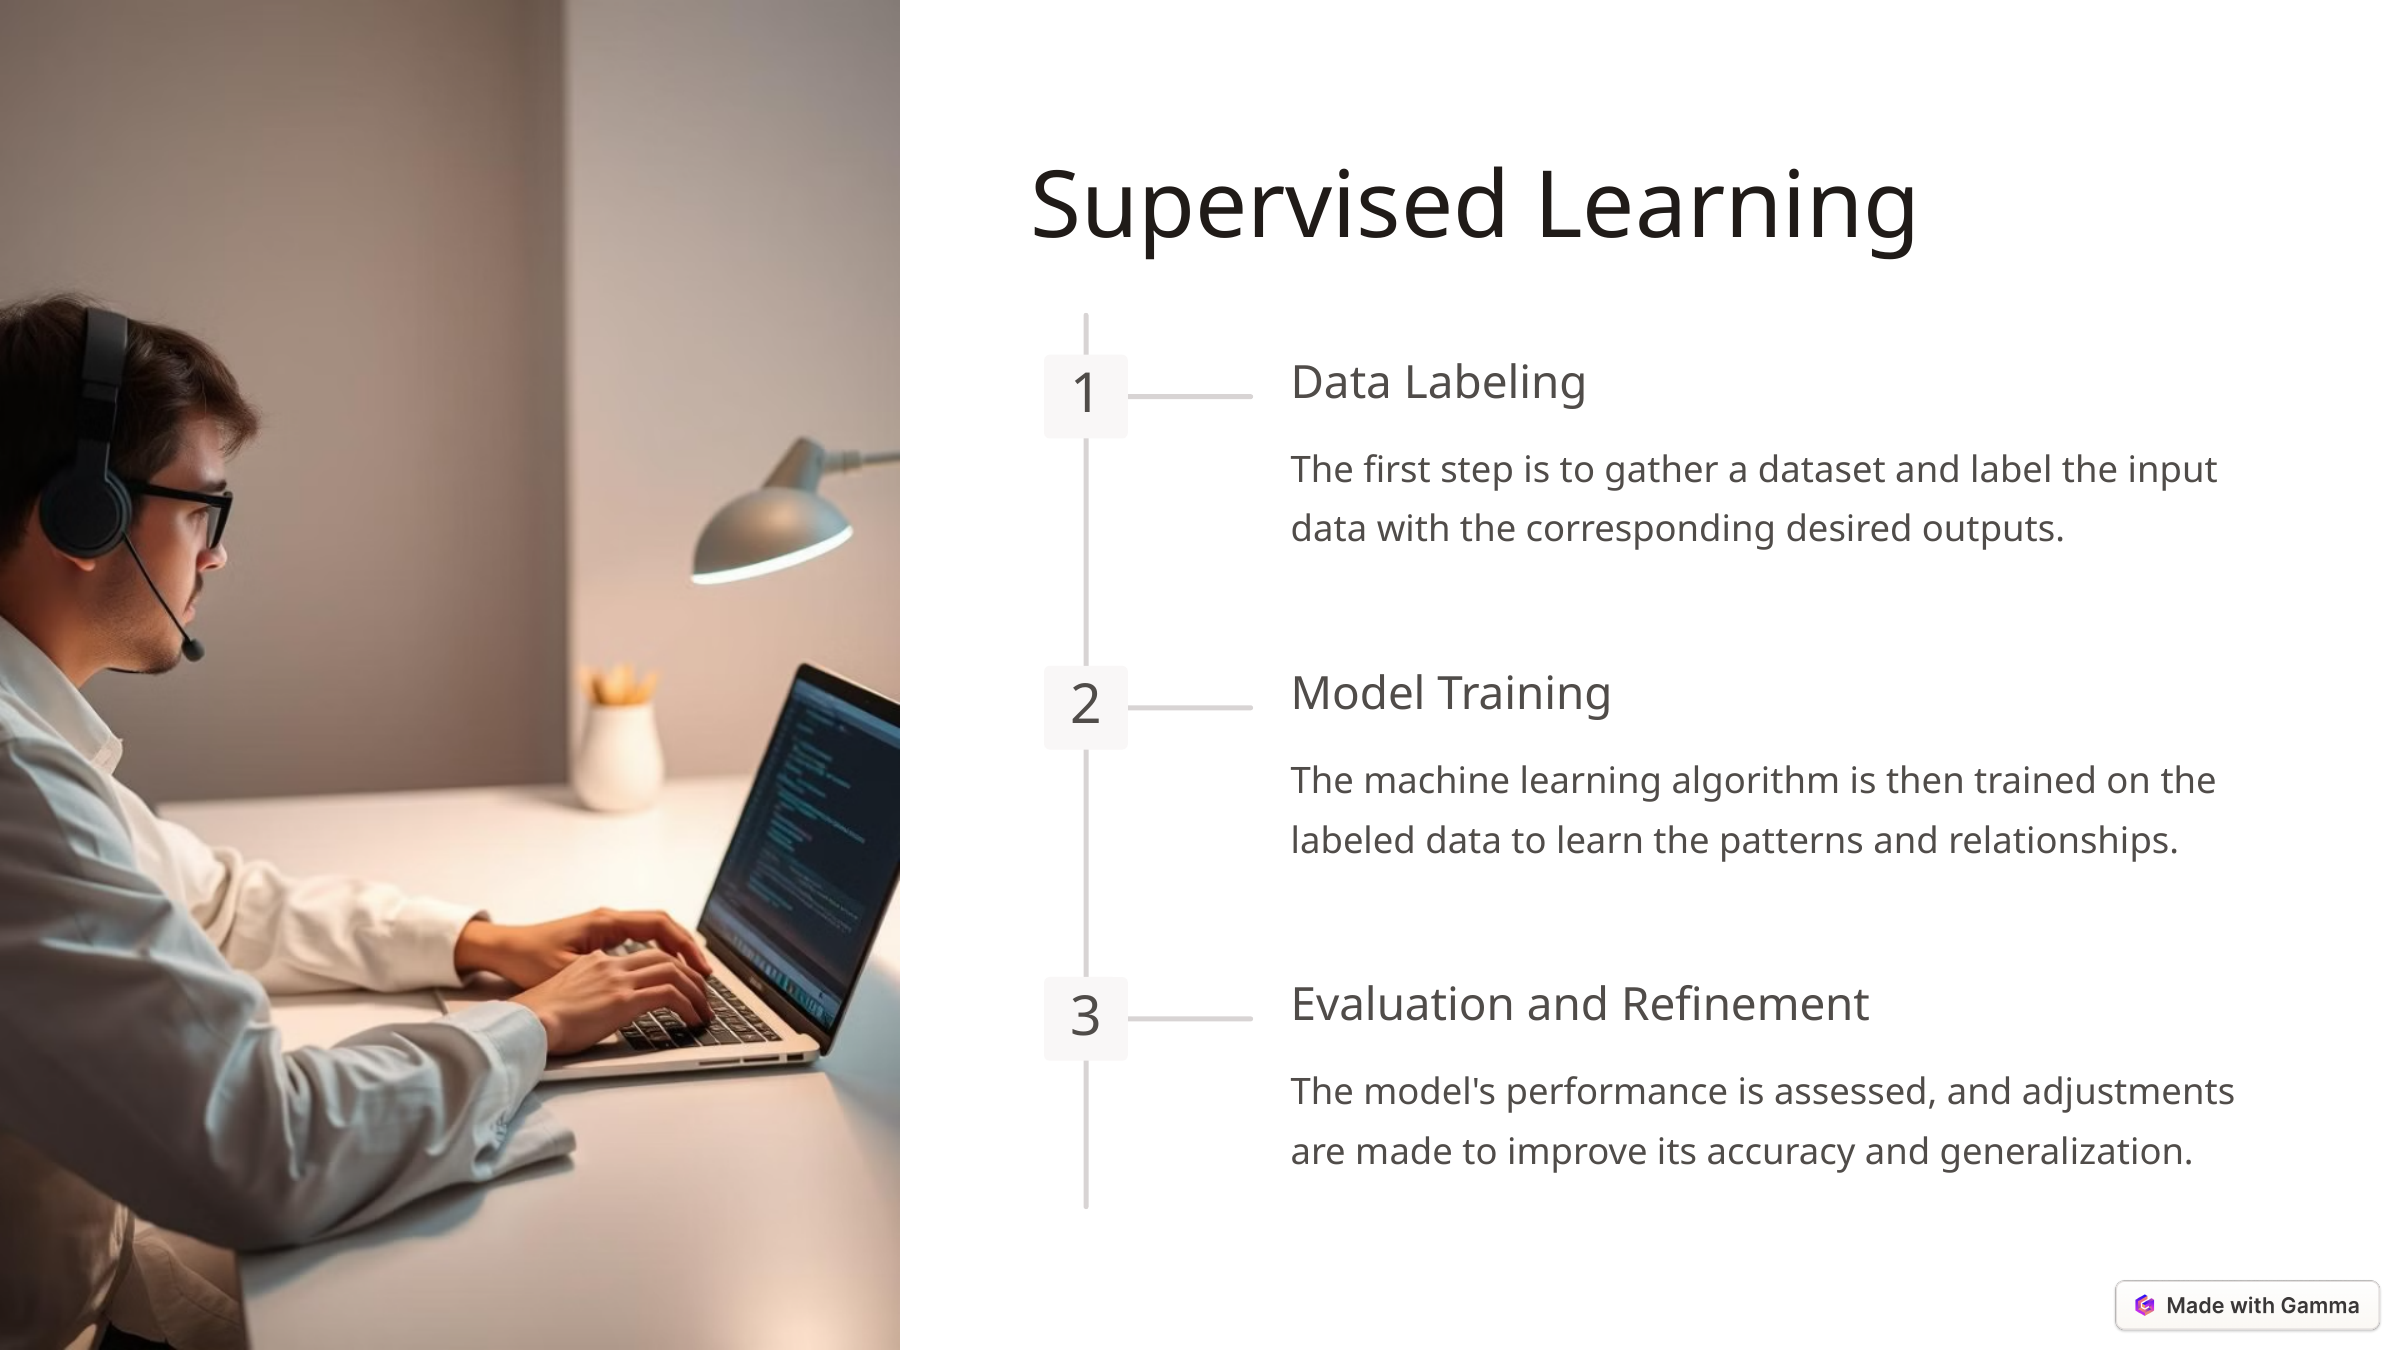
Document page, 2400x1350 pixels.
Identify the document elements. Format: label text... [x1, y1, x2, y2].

picture [2106, 1271, 2389, 1339]
text_box Supervised Learning [1030, 140, 1967, 258]
text_box [1044, 976, 1128, 1061]
text_box 2 [1068, 679, 1105, 736]
text_box [1083, 439, 1089, 665]
text_box [1128, 705, 1254, 711]
text_box [1044, 665, 1128, 750]
picture [0, 0, 900, 1350]
text_box [1083, 312, 1089, 354]
text_box The machine learning algorithm is then trained on the labeled data to learn the patterns and relationships. [1290, 741, 2270, 861]
text_box [1044, 354, 1128, 439]
text_box The first step is to gather a dataset and label the input data with the corresponding desired outputs. [1290, 430, 2270, 550]
text_box The model's performance is assessed, and adjustments are made to improve its accuracy and generalization. [1290, 1052, 2270, 1172]
text_box [1128, 1016, 1254, 1022]
text_box Evaluation and Refinement [1290, 972, 1909, 1031]
text_box 3 [1068, 991, 1104, 1047]
text_box Model Training [1290, 661, 1756, 720]
text_box [1083, 750, 1089, 976]
text_box [1083, 1061, 1089, 1210]
text_box [1128, 394, 1254, 400]
text_box Data Labeling [1290, 350, 1756, 409]
text_box 1 [1073, 368, 1099, 425]
